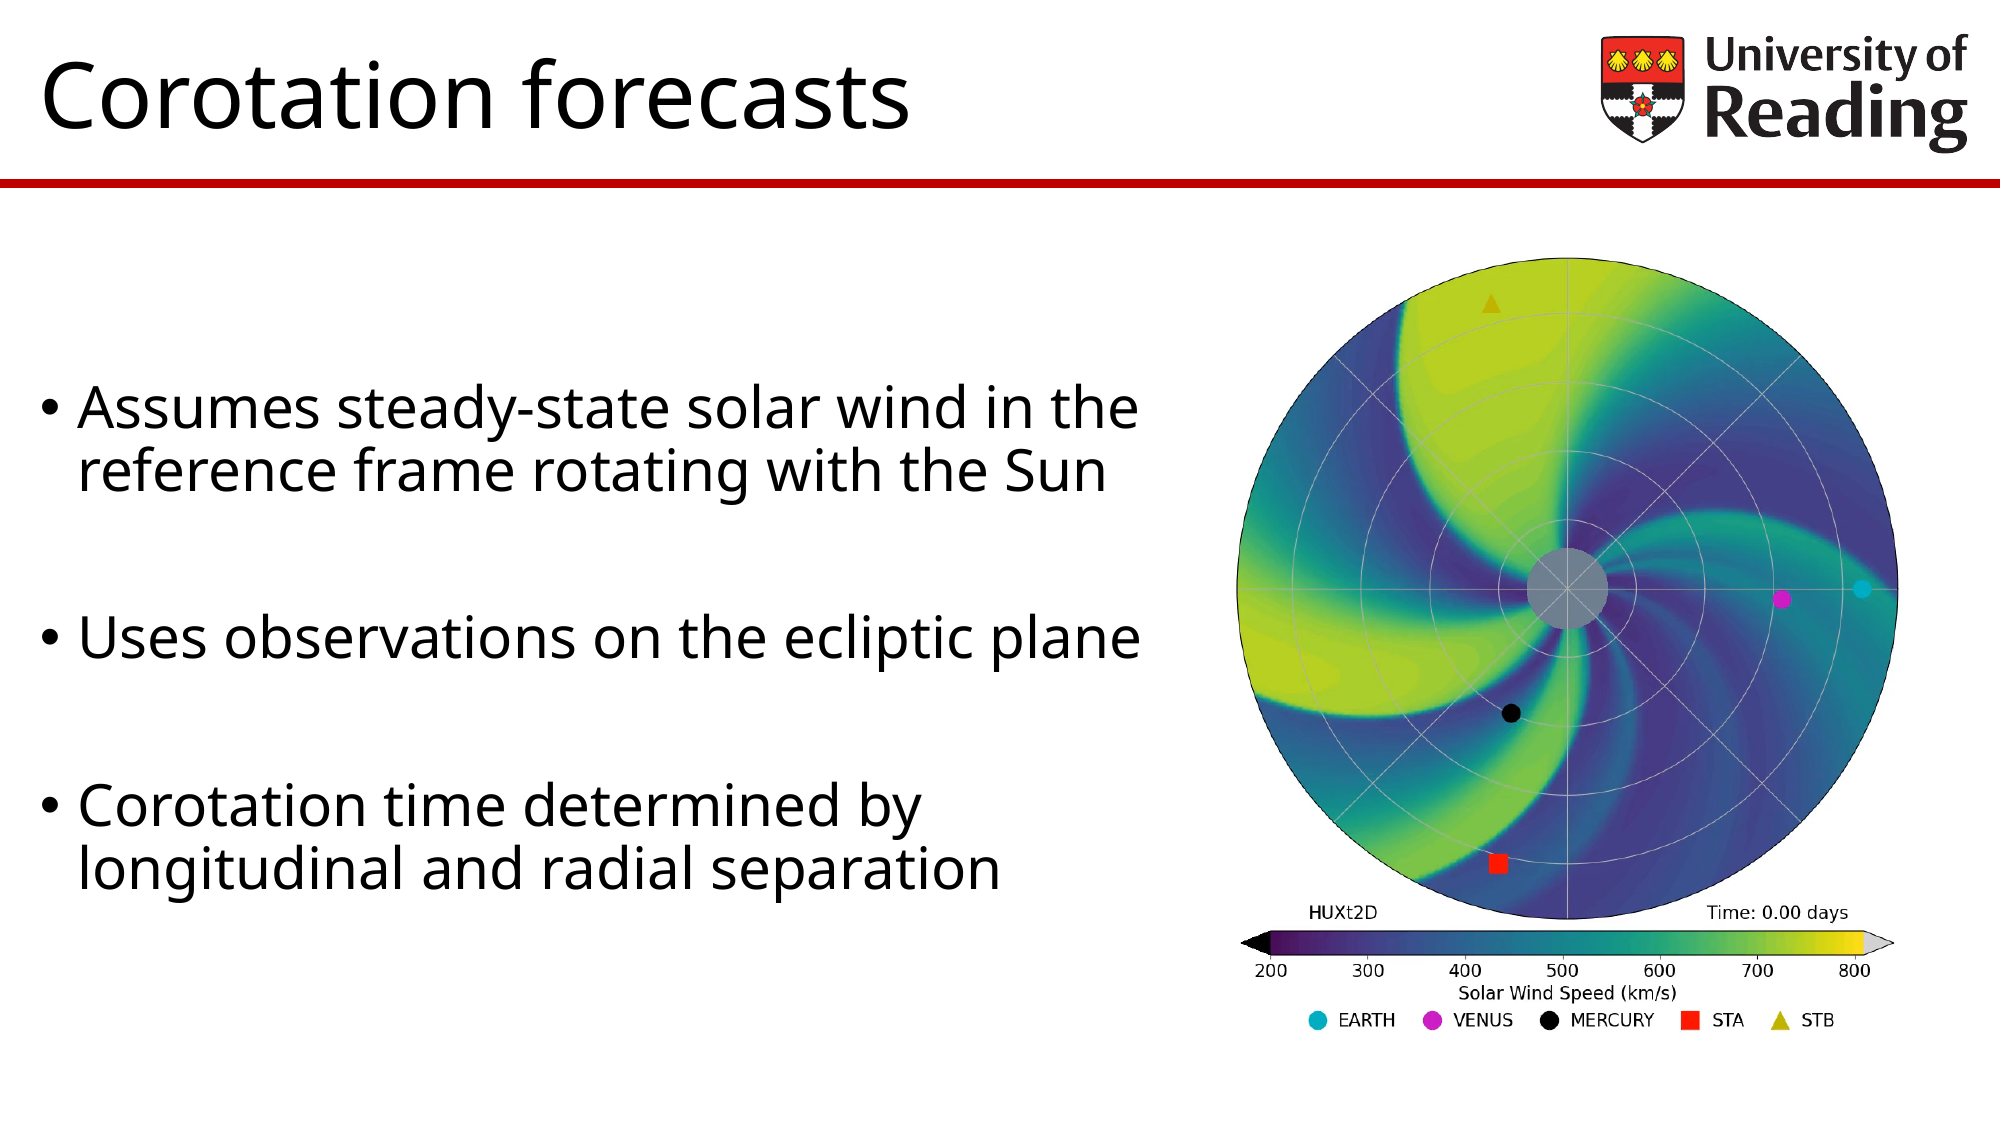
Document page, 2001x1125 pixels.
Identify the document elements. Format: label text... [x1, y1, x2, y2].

list Assumes steady-state solar wind in the reference frame rotating with the Sun Uses observations on the ecliptic plane Corotation time determined by longitudinal and radial separation [24, 279, 1168, 1014]
title Corotation forecasts [24, 7, 1969, 191]
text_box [1168, 249, 1966, 1047]
